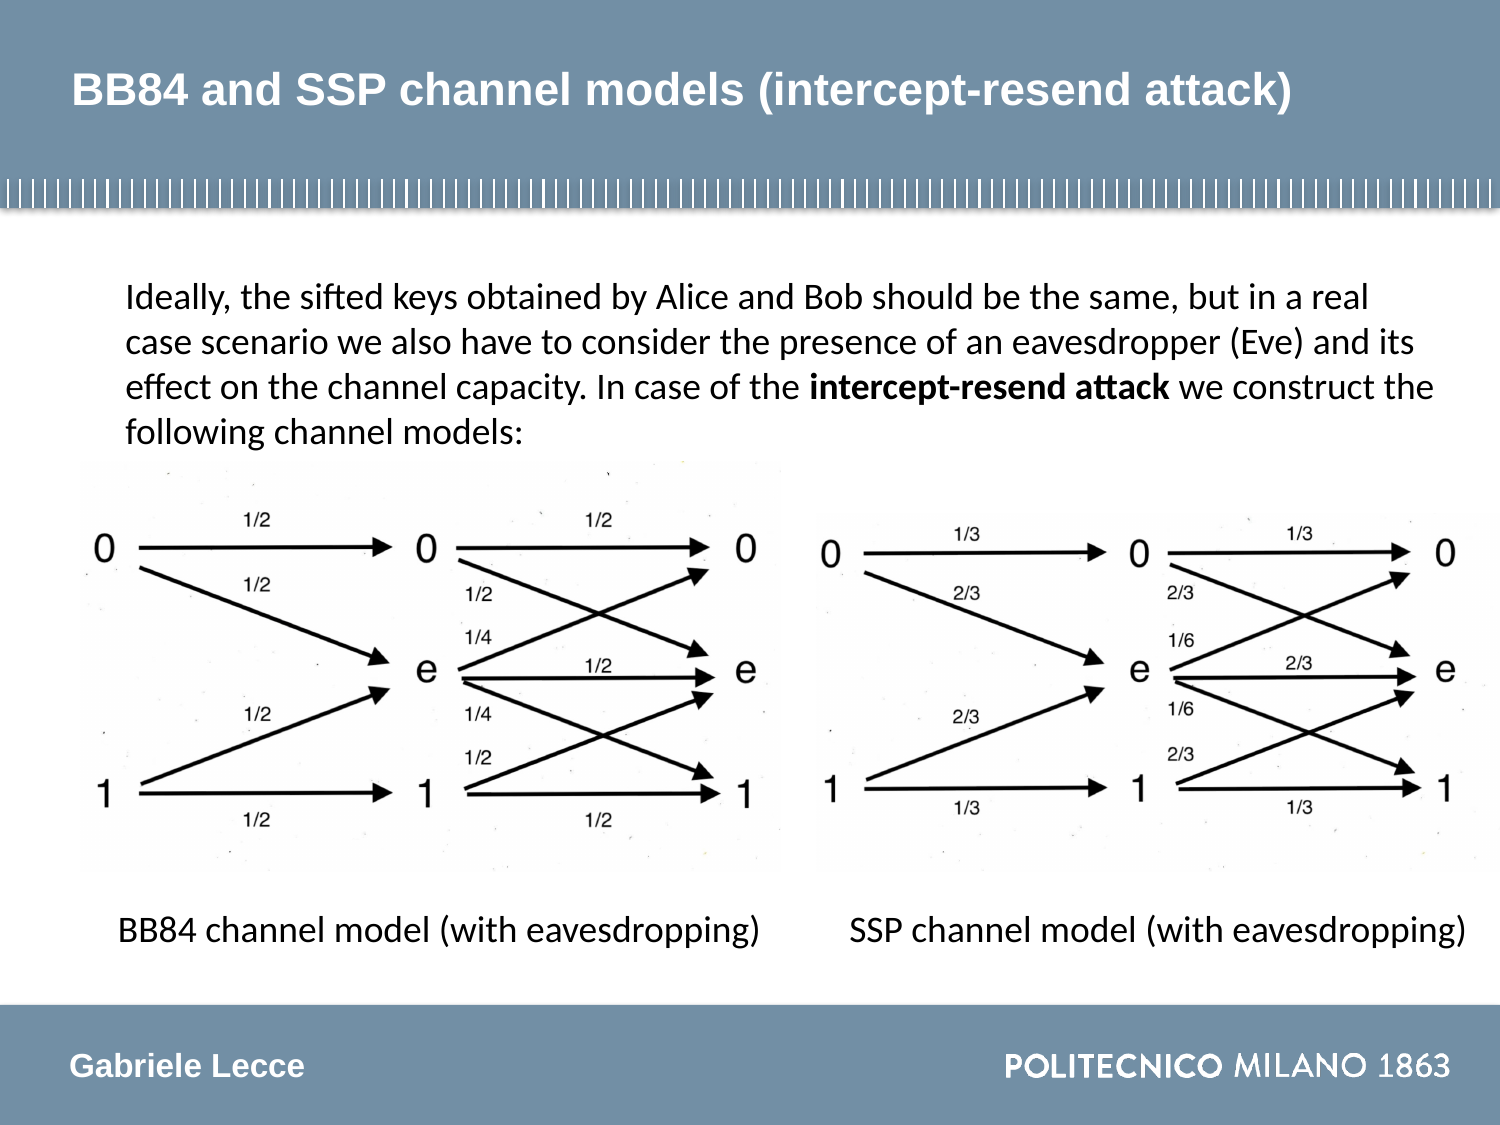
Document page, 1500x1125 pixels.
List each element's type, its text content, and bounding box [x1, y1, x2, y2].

picture [80, 461, 781, 872]
text_box SSP channel model (with eavesdropping) [834, 898, 1483, 958]
text_box Ideally, the sifted keys obtained by Alice and Bob should be the same, but in a real case scenario we also have to consider the presence of an eavesdropper (Eve) and its effect on the channel capacity. In case of the intercept-resend attack we construct the following channel models: [110, 264, 1450, 460]
picture [999, 1041, 1456, 1089]
text_box BB84 channel model (with eavesdropping) [103, 898, 777, 958]
title BB84 and SSP channel models (intercept-resend attack) [56, 52, 1465, 144]
picture [815, 513, 1500, 872]
